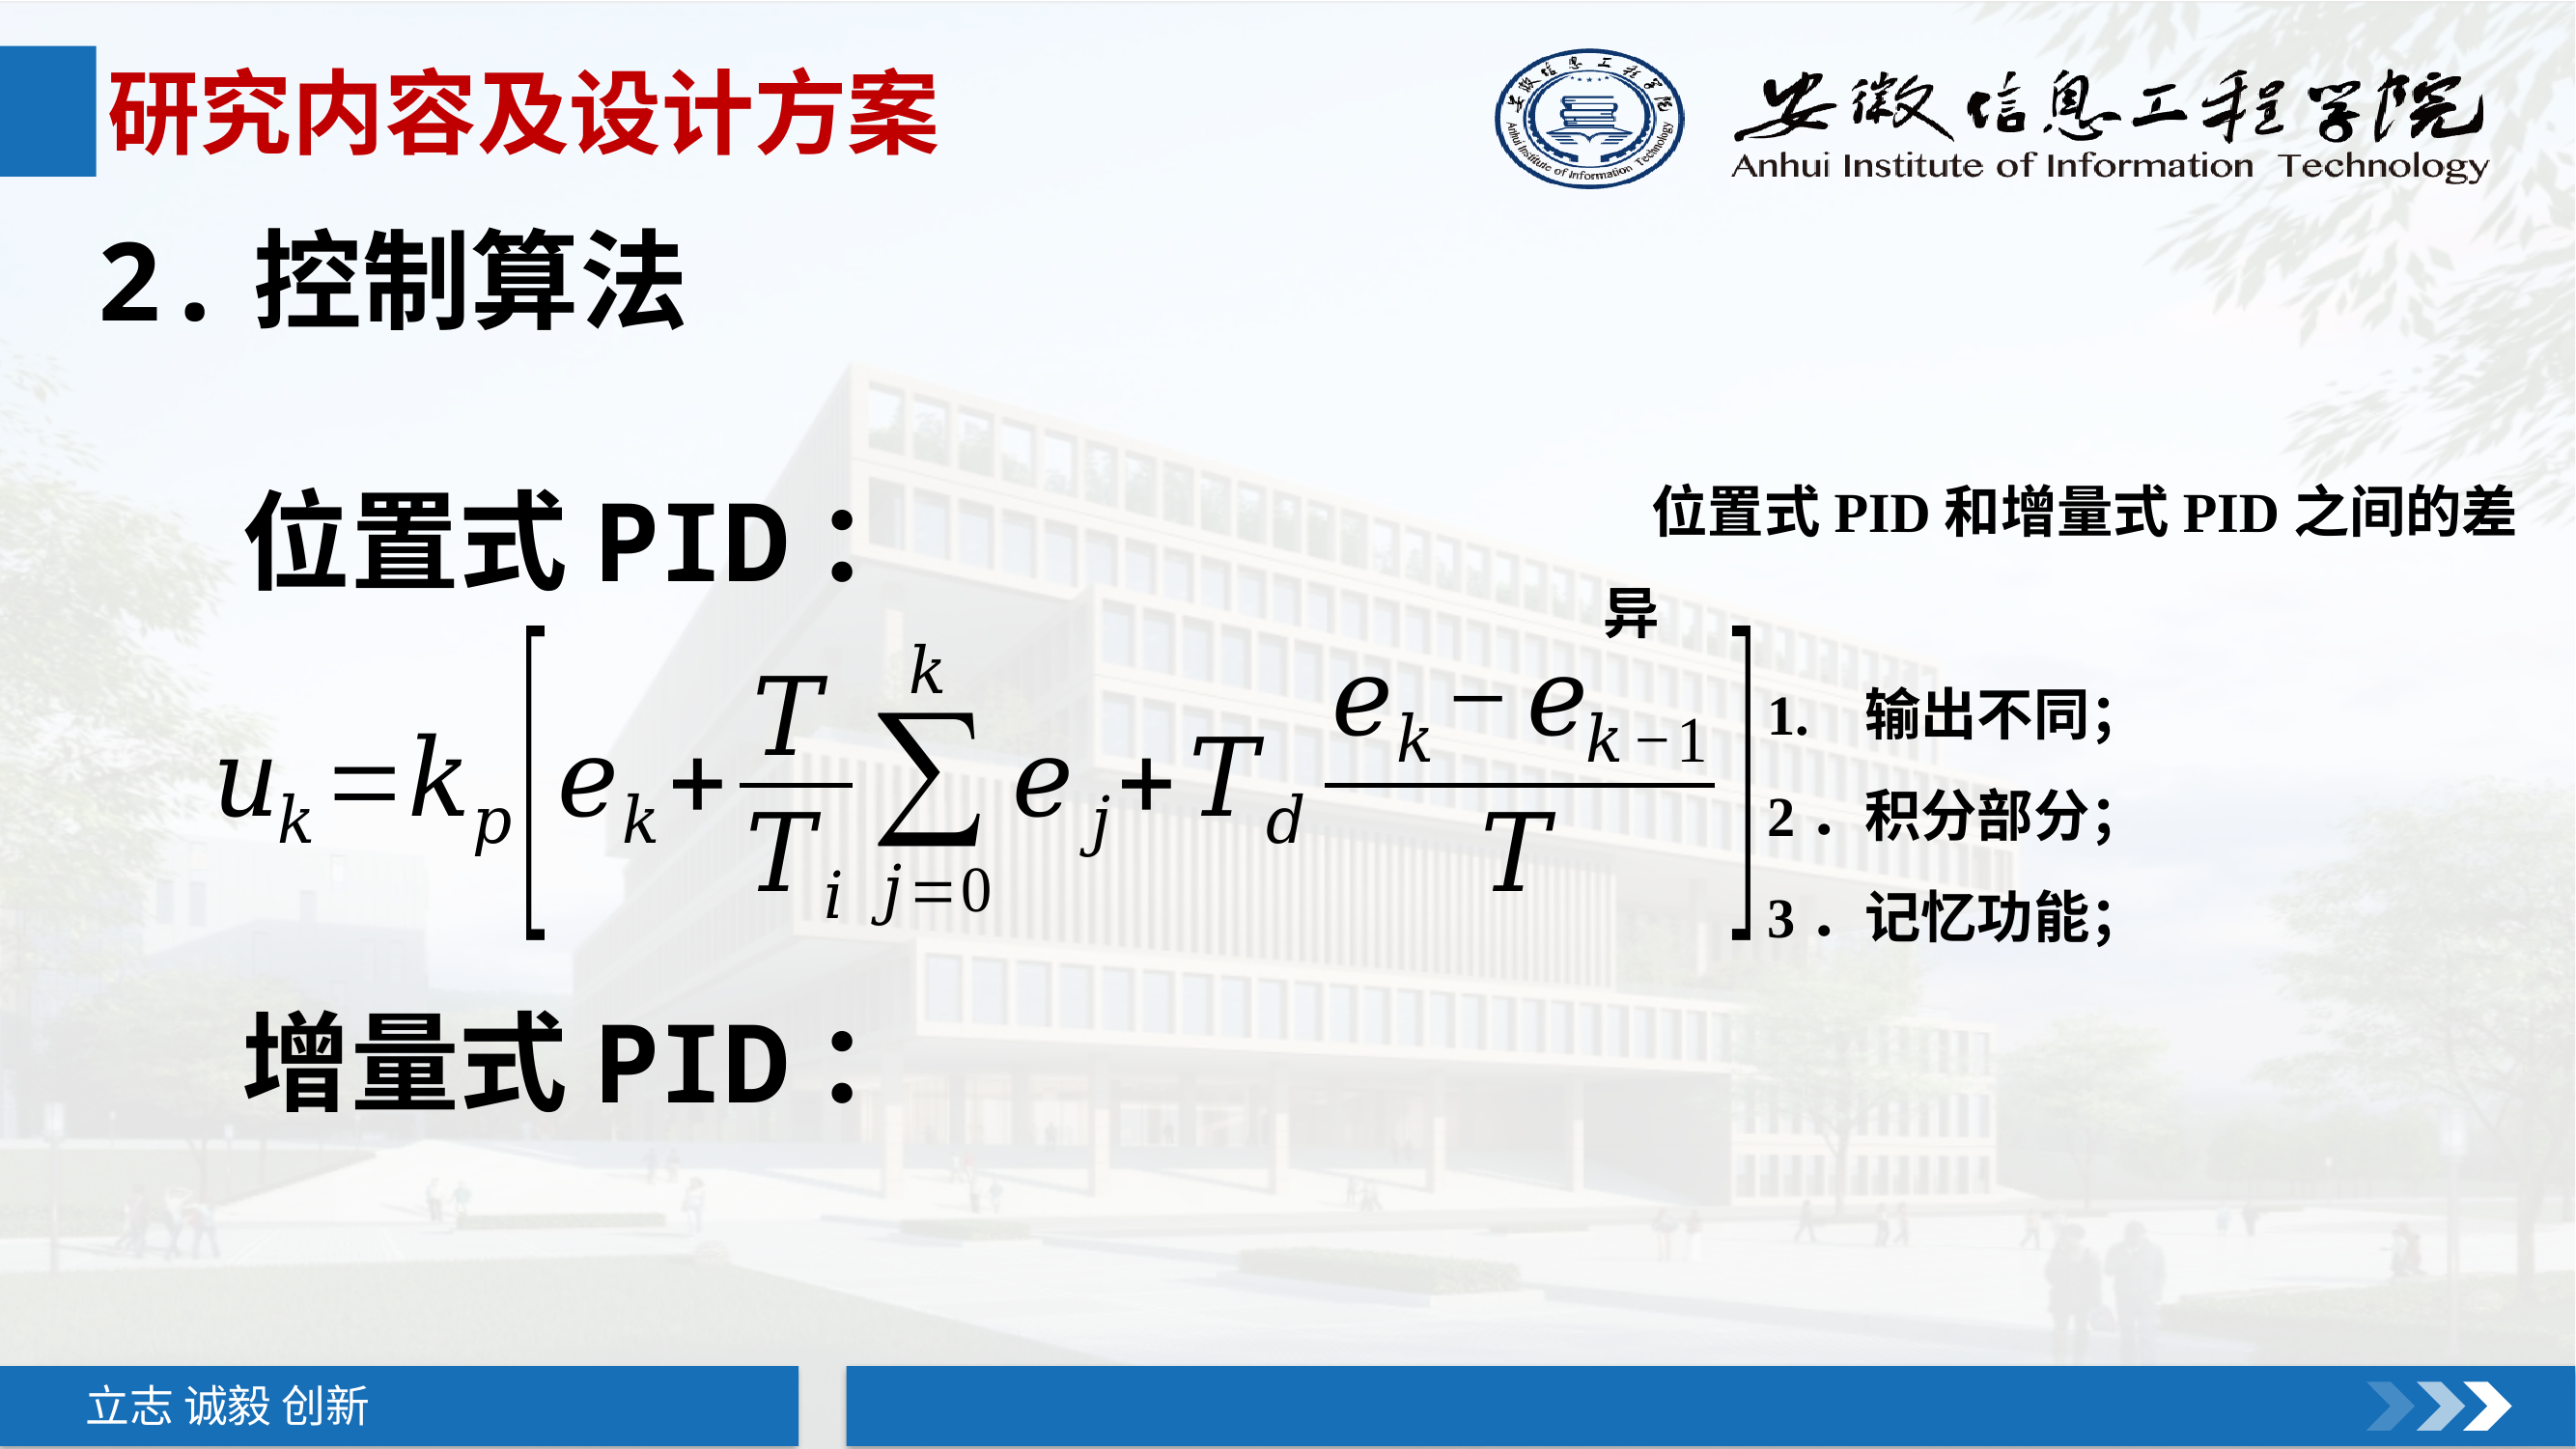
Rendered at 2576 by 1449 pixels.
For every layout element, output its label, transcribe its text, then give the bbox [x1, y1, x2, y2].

text_box 研究内容及设计方案 [93, 47, 1526, 205]
text_box 位置式PID和增量式PID之间的差异 1. 输出不同； 2．积分部分； 3．记忆功能； [1589, 435, 2570, 957]
picture [1480, 9, 2531, 215]
text_box 2.控制算法 位置式PID： 增量式PID： [82, 205, 2328, 1132]
